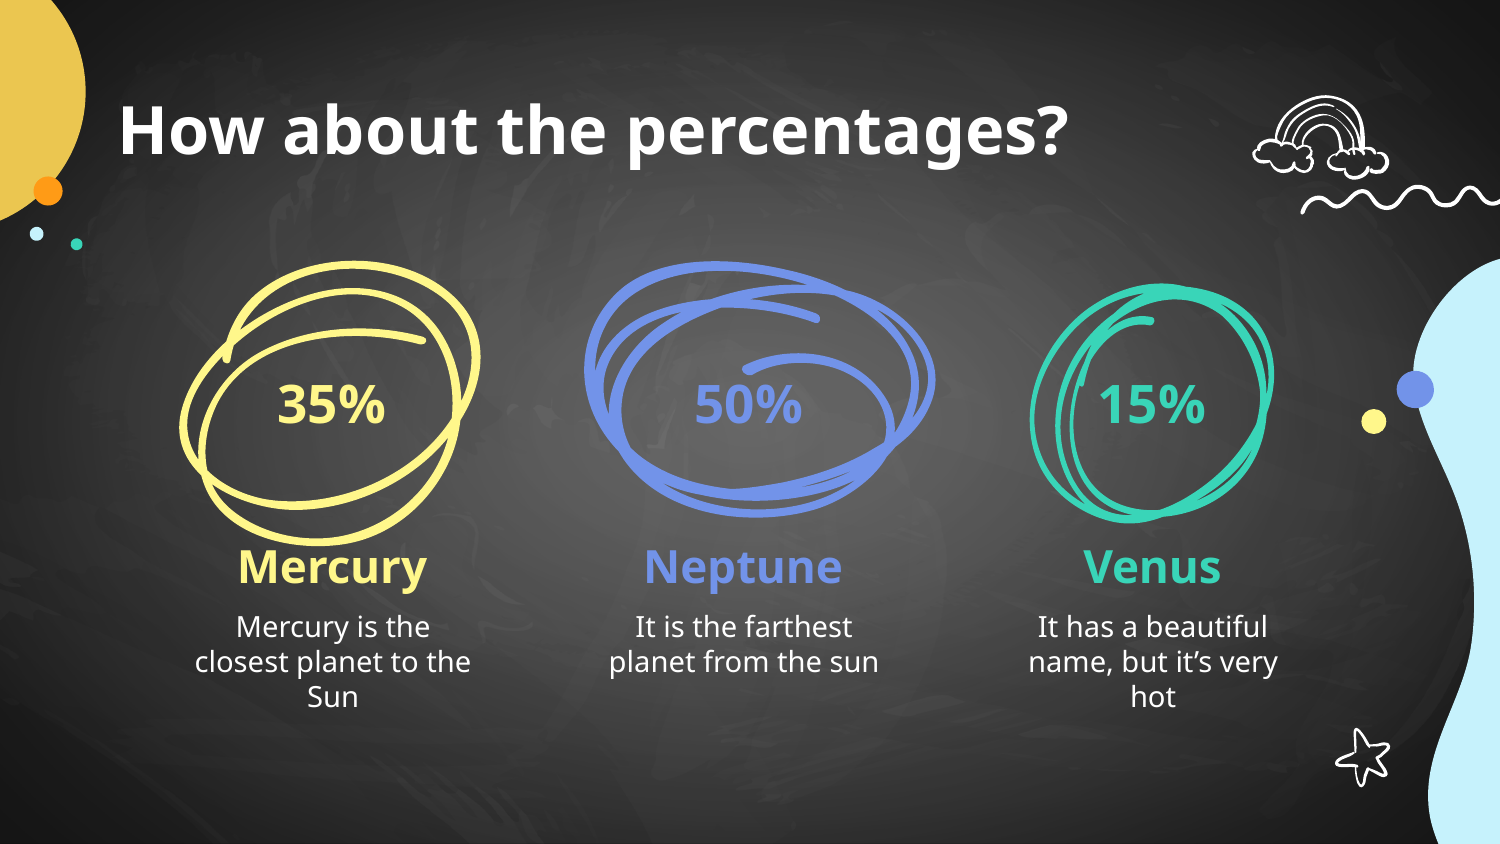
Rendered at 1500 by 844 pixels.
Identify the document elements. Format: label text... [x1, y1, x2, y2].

title 50% [663, 354, 835, 450]
subtitle Mercury is the closest planet to the Sun [173, 593, 491, 753]
picture [0, 0, 1500, 844]
title 15% [1066, 354, 1238, 450]
title 35% [246, 354, 418, 450]
text_box [179, 260, 481, 512]
text_box [1319, 200, 1352, 209]
title How about the percentages? [102, 72, 1382, 167]
text_box [584, 261, 936, 512]
title Mercury [173, 512, 491, 593]
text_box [1261, 96, 1394, 191]
subtitle It is the farthest planet from the sun [584, 593, 902, 753]
text_box [1371, 184, 1500, 211]
text_box [1029, 283, 1275, 512]
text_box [1334, 727, 1391, 788]
title Neptune [584, 512, 902, 593]
title Venus [994, 512, 1311, 593]
text_box [1300, 200, 1318, 215]
subtitle It has a beautiful name, but it’s very hot [993, 593, 1311, 753]
